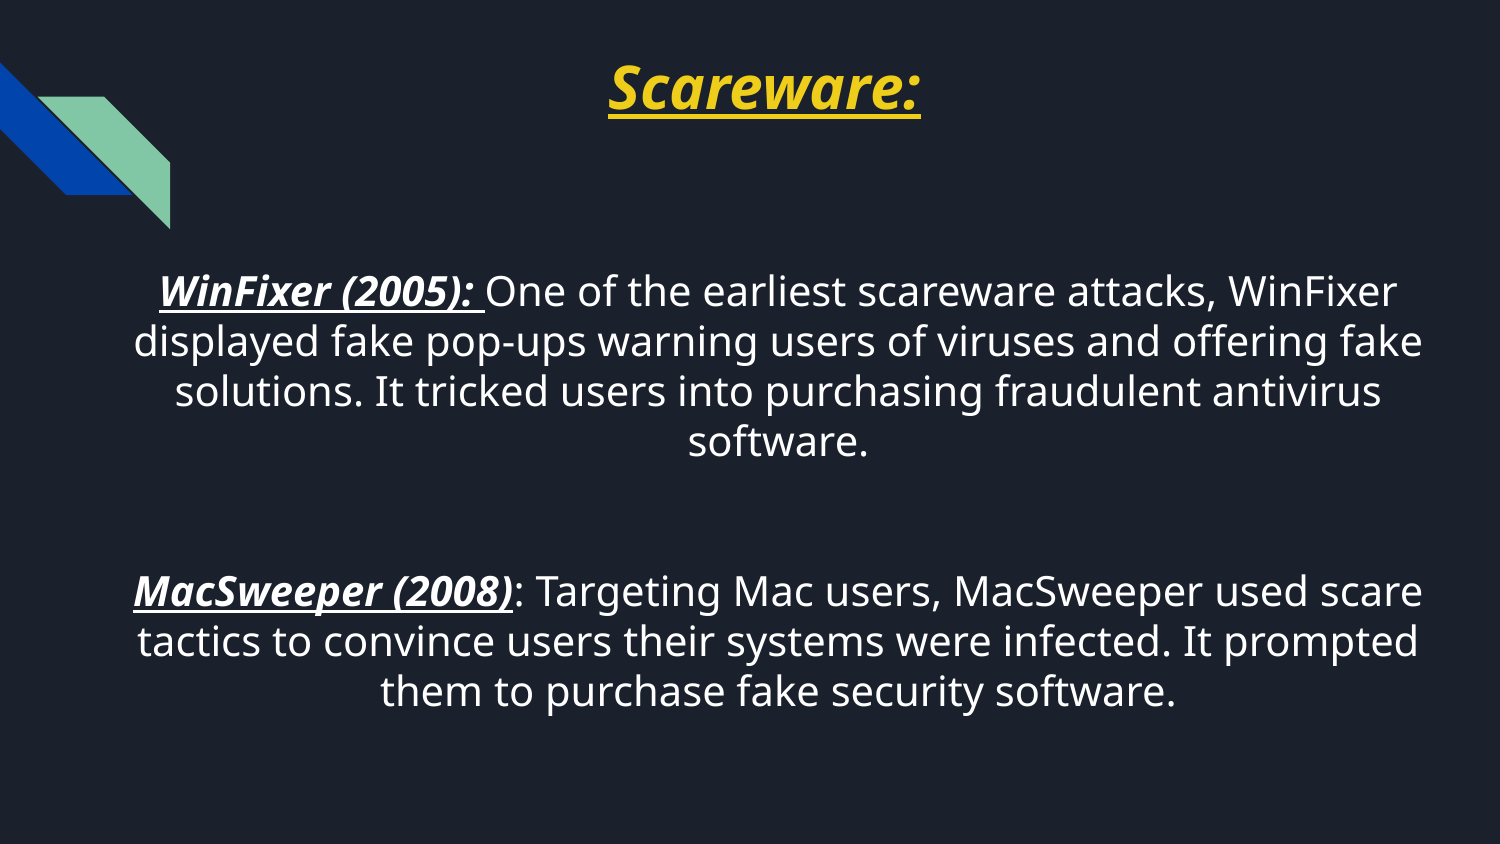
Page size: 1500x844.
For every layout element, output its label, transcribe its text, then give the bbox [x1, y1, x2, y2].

text_box WinFixer (2005): One of the earliest scareware attacks, WinFixer displayed fake pop-ups warning users of viruses and offering fake solutions. It tricked users into purchasing fraudulent antivirus software. MacSweeper (2008): Targeting Mac users, MacSweeper used scare tactics to convince users their systems were infected. It prompted them to purchase fake security software. [81, 250, 1476, 731]
text_box Scareware: [518, 34, 1011, 137]
